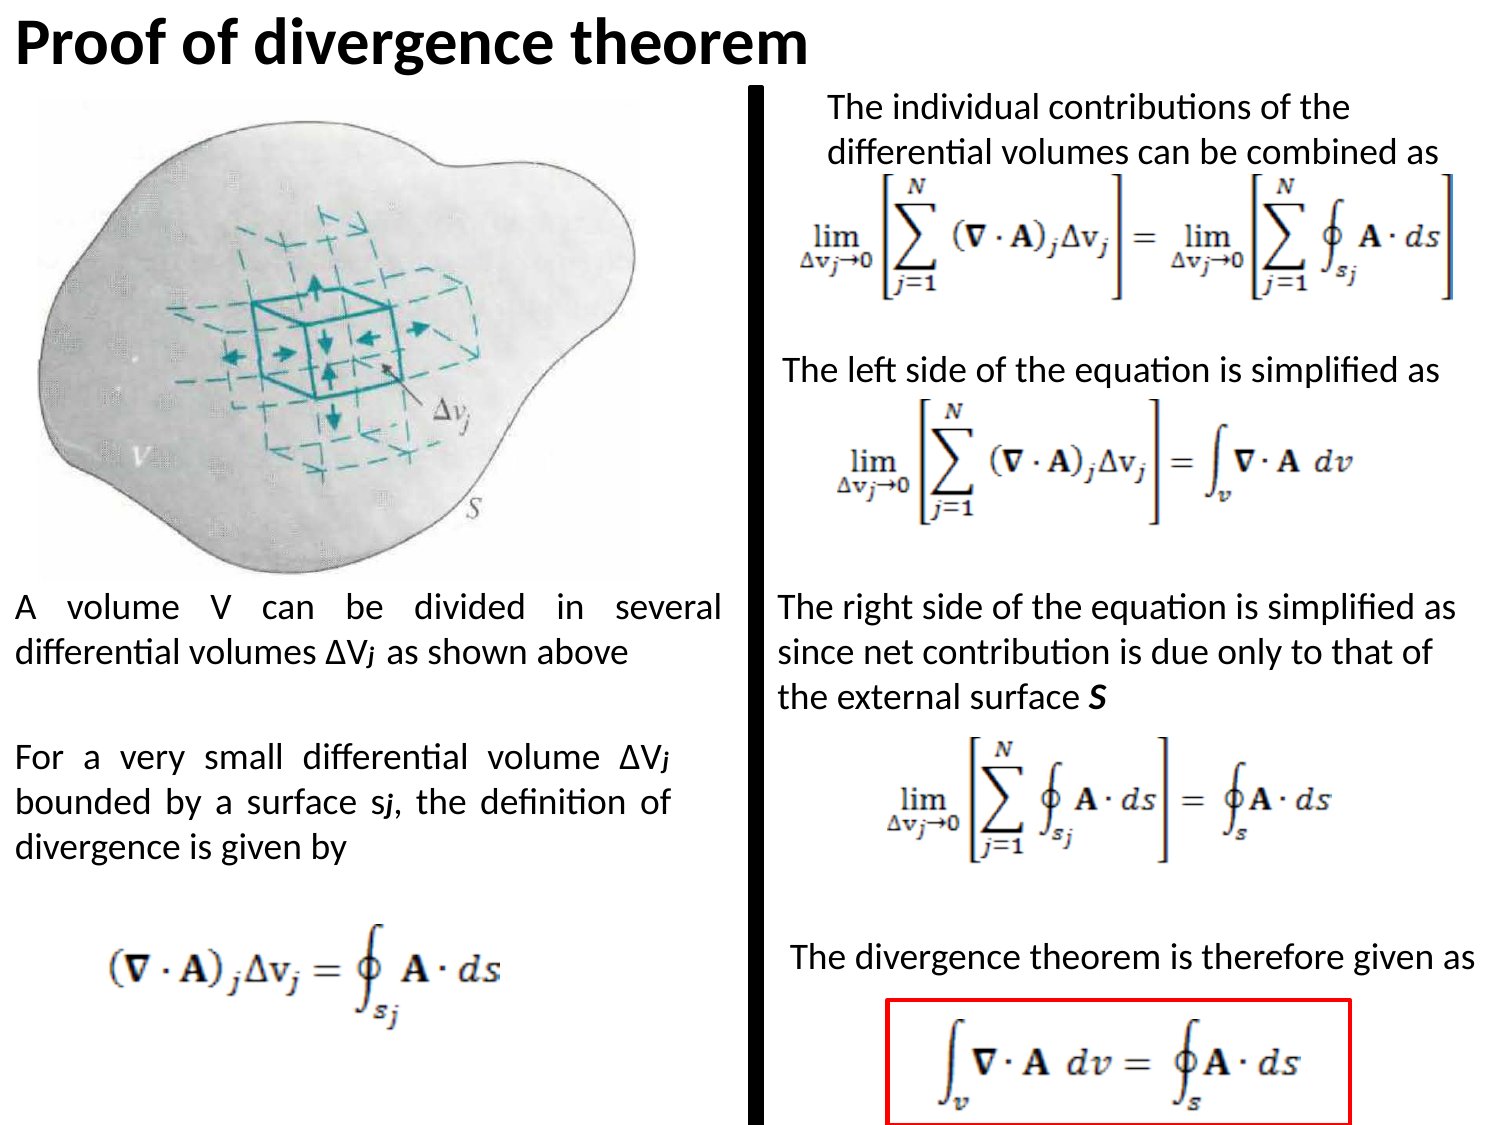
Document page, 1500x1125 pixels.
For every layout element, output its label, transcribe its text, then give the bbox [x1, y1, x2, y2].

picture [837, 399, 1360, 536]
text_box [885, 998, 1352, 1125]
text_box The individual contributions of the differential volumes can be combined as [812, 74, 1500, 180]
title Proof of divergence theorem [0, 1, 825, 75]
picture [99, 924, 500, 1046]
text_box For a very small differential volume ∆Vj bounded by a surface sj, the definition of divergence is given by [0, 724, 700, 875]
text_box The left side of the equation is simplified as [767, 337, 1457, 398]
picture [799, 174, 1453, 311]
picture [887, 737, 1332, 873]
text_box [748, 85, 764, 1125]
text_box The right side of the equation is simplified as since net contribution is due only to that of the external surface S [762, 574, 1500, 725]
picture [937, 1019, 1302, 1125]
text_box The divergence theorem is therefore given as [774, 924, 1500, 985]
picture [37, 99, 640, 581]
text_box A volume V can be divided in several differential volumes ∆Vj as shown above [0, 574, 738, 680]
